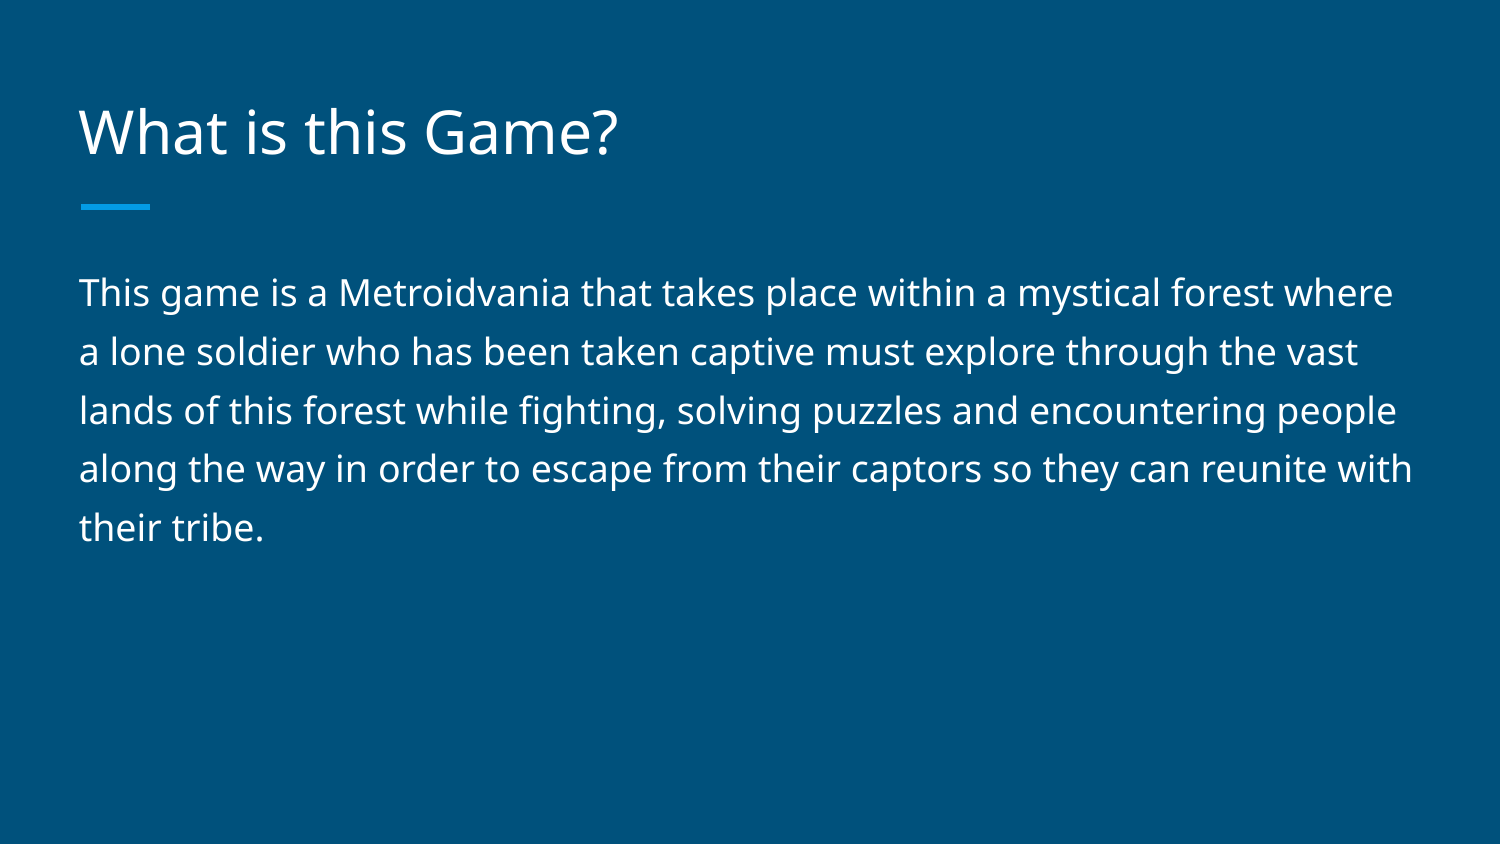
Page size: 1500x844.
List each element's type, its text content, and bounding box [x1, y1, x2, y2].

title What is this Game? [63, 75, 1437, 188]
list This game is a Metroidvania that takes place within a mystical forest where a lone soldier who has been taken captive must explore through the vast lands of this forest while fighting, solving puzzles and encountering people along the way in order to escape from their captors so they can reunite with their tribe. [63, 244, 1437, 750]
